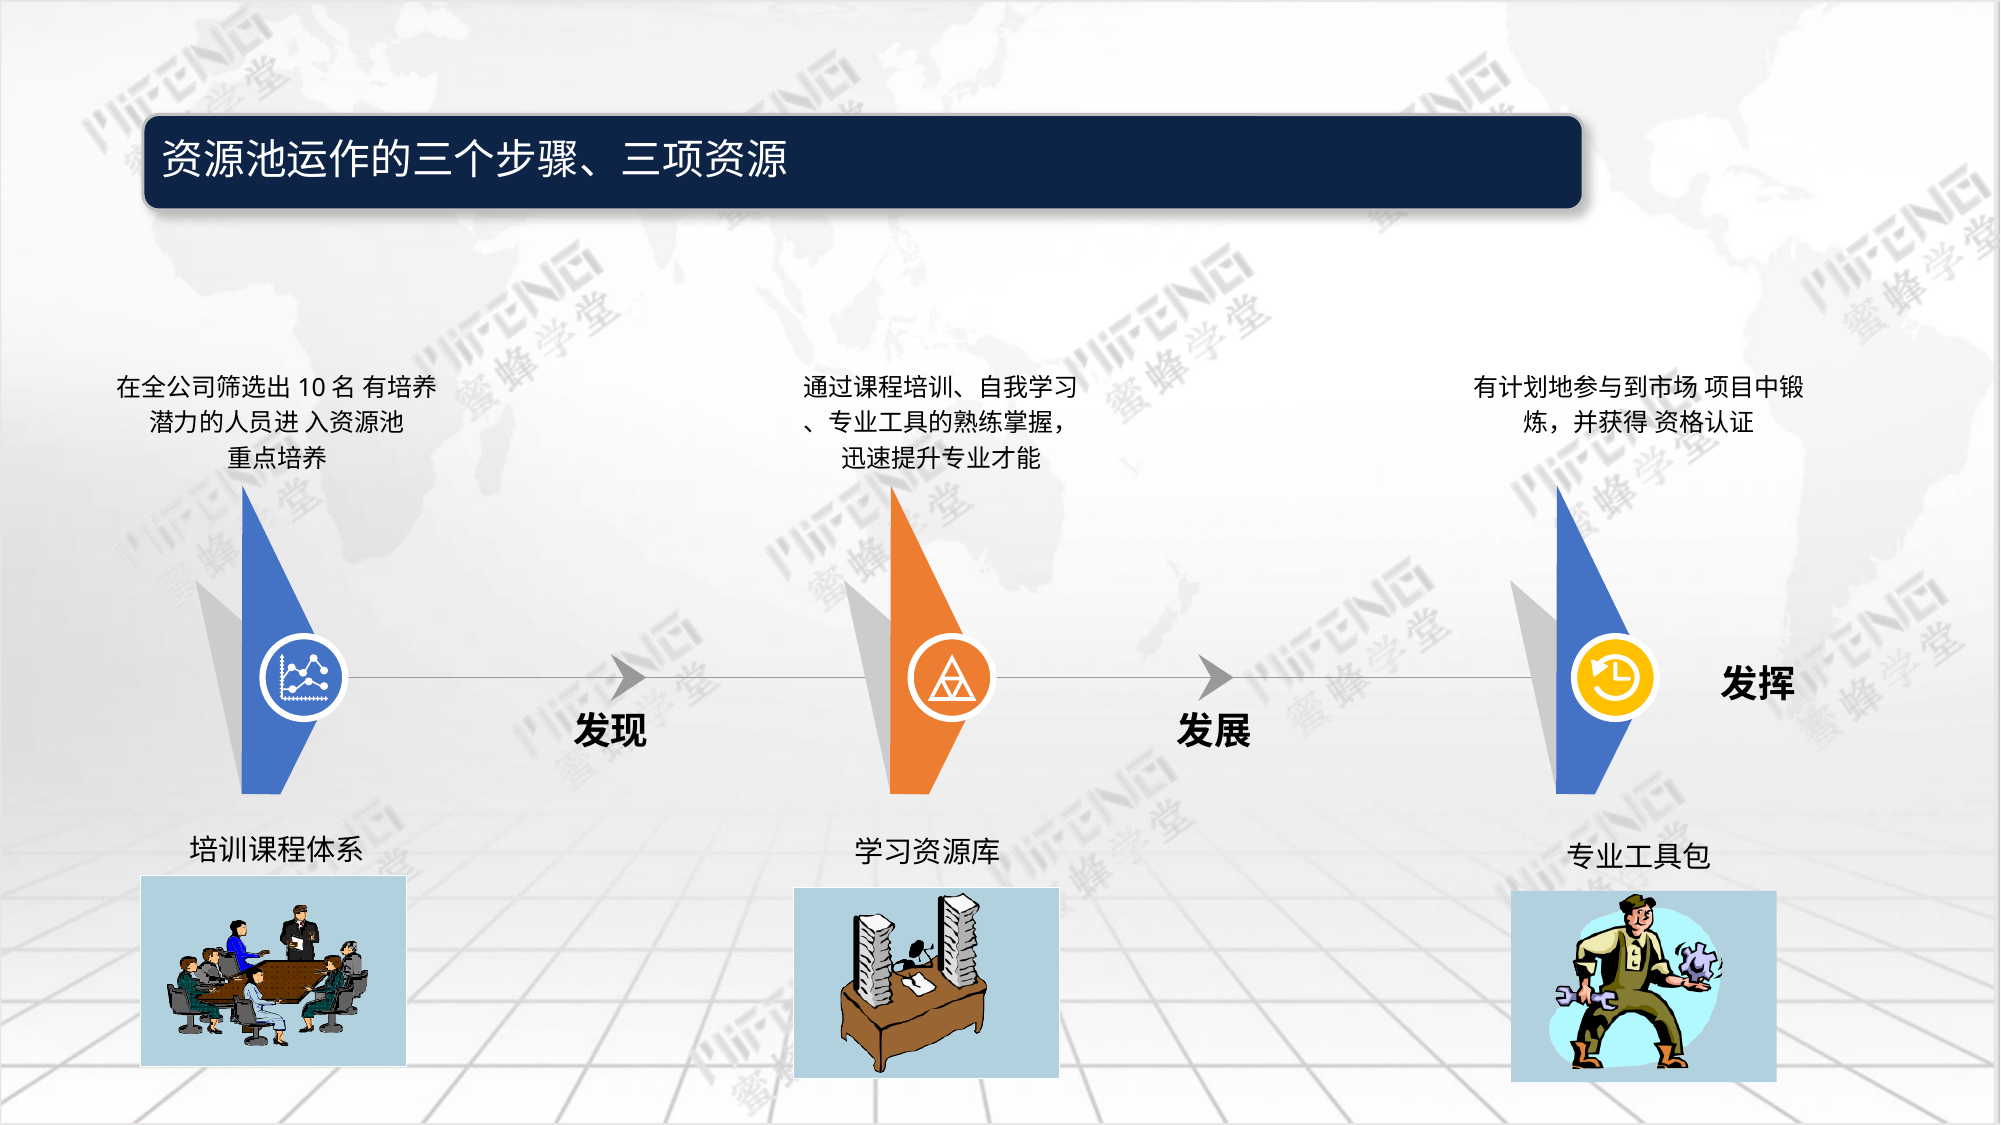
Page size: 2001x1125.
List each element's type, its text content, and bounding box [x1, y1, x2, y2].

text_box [140, 875, 407, 1067]
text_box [1511, 890, 1777, 1083]
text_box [96, 357, 2000, 943]
picture [0, 0, 2001, 1125]
text_box 现状 [157, 129, 1589, 216]
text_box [793, 887, 1060, 1079]
